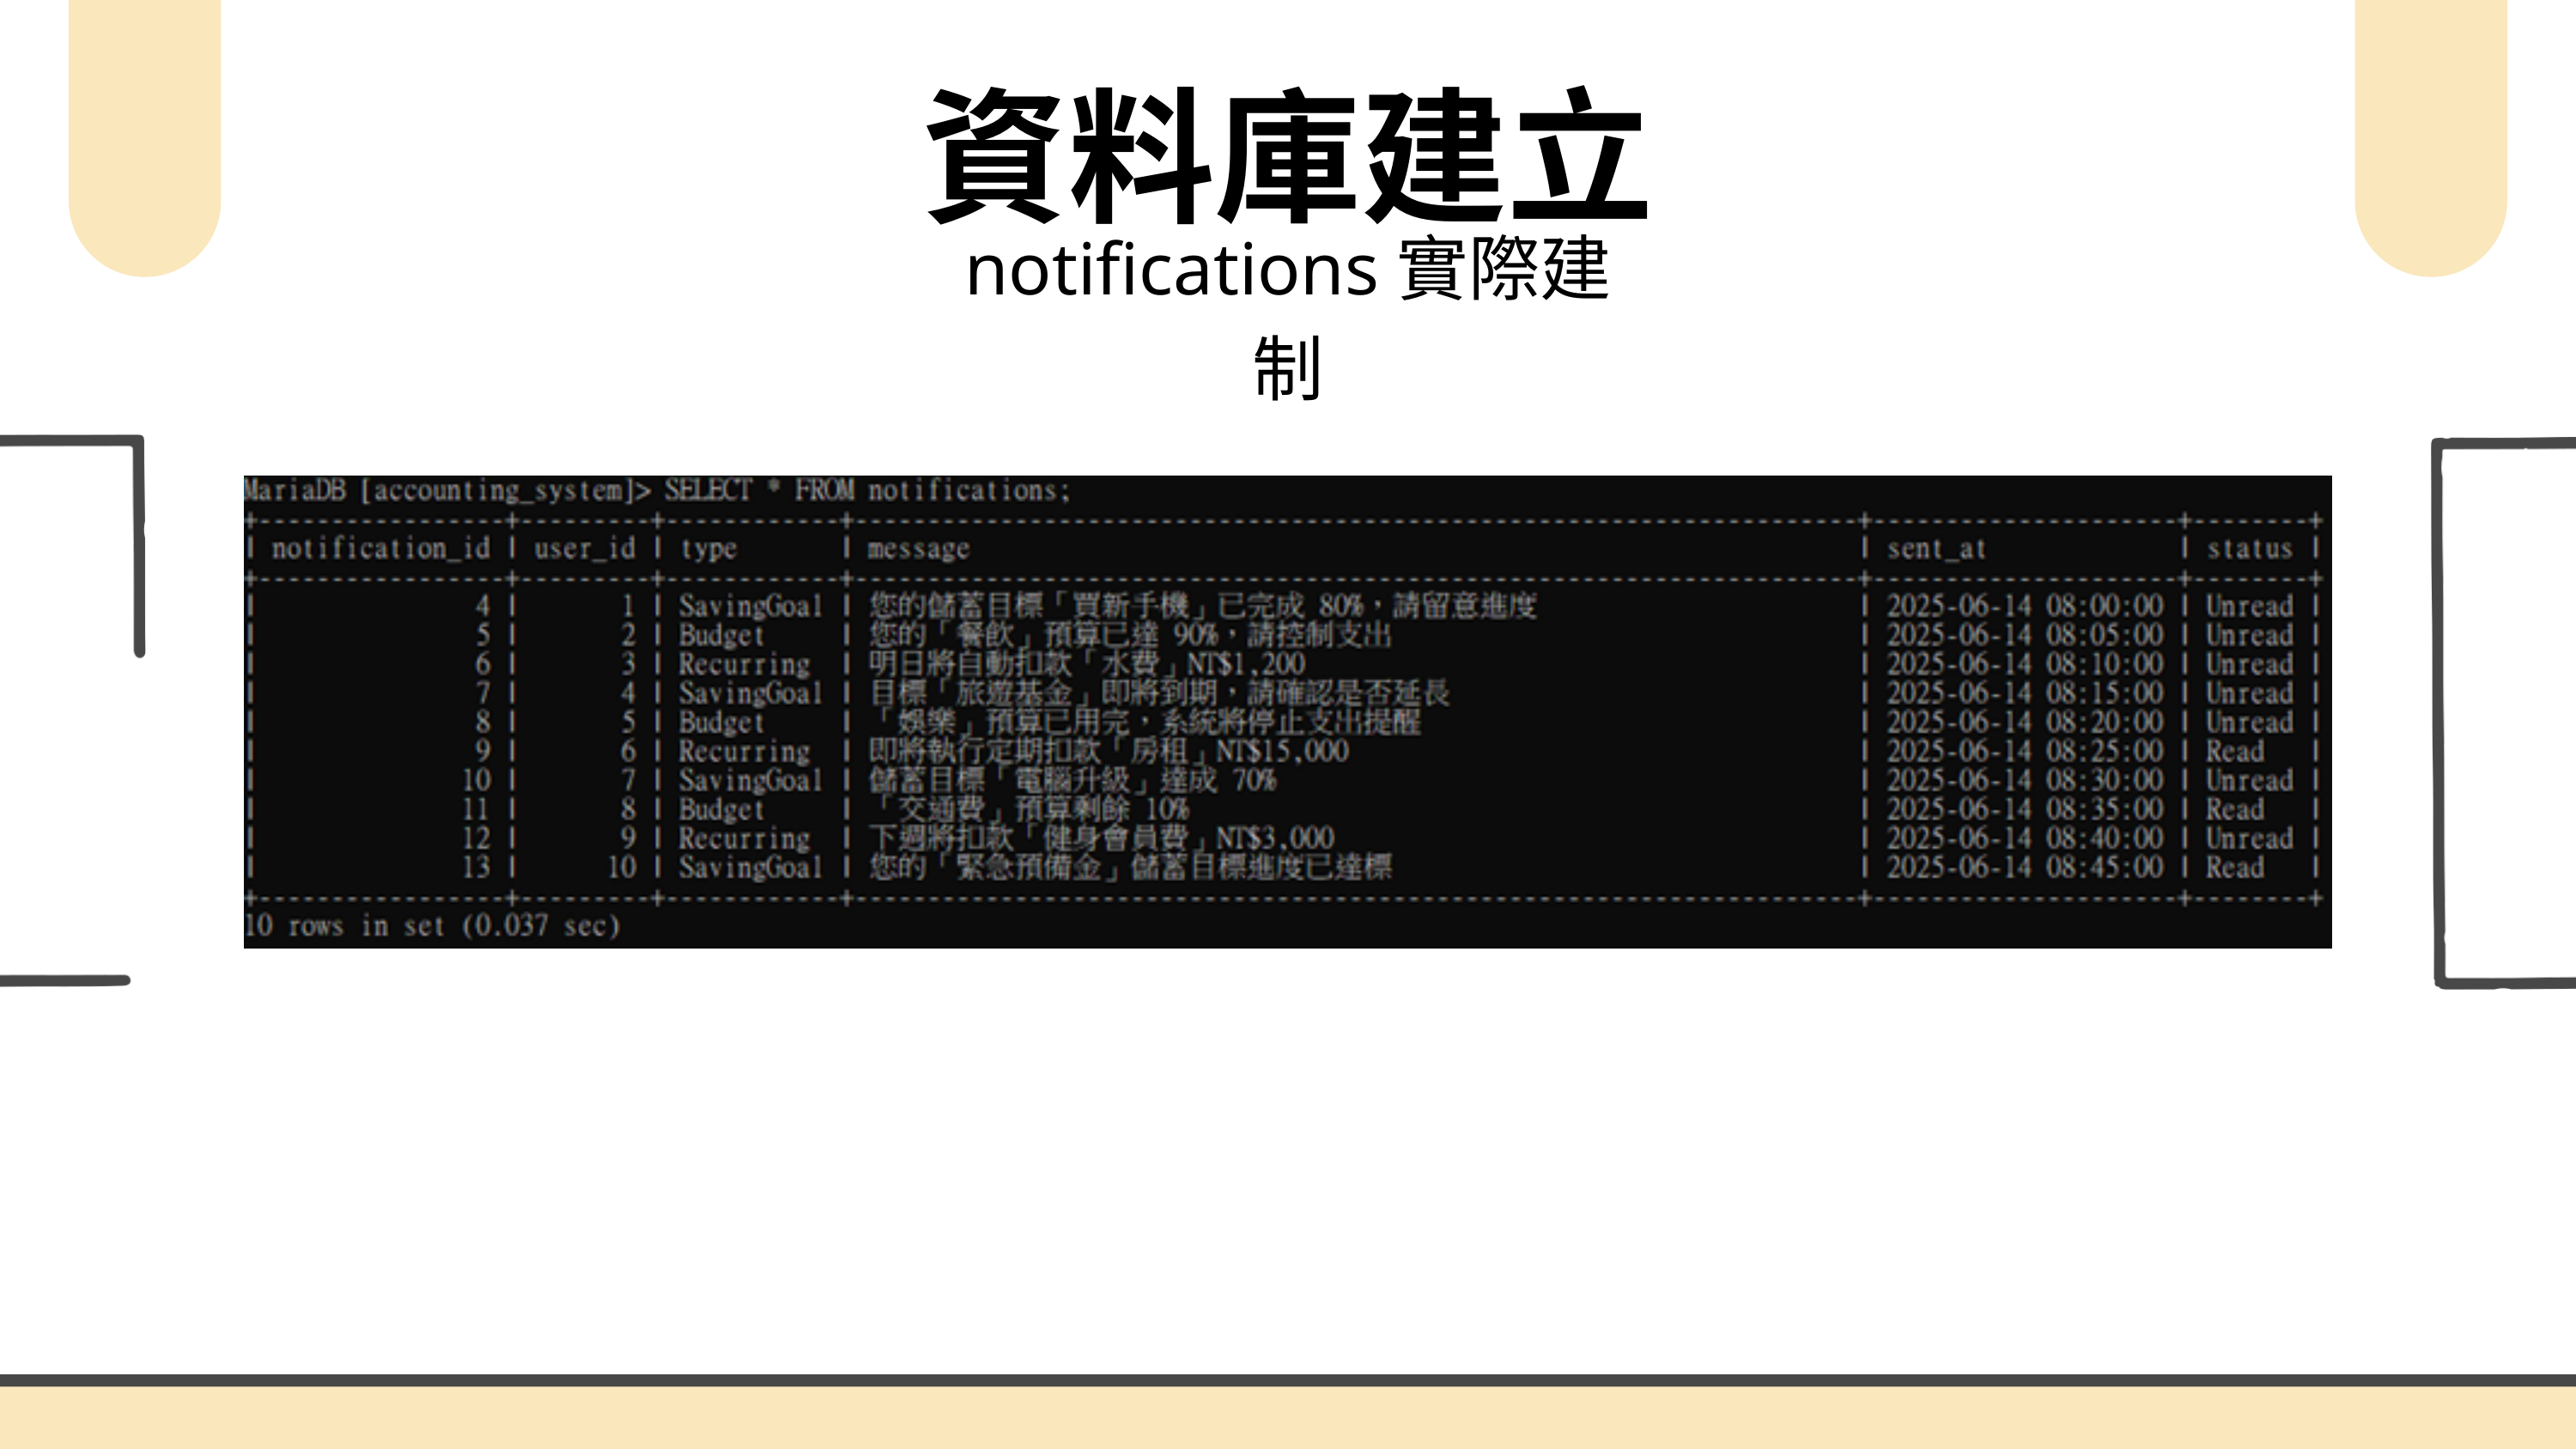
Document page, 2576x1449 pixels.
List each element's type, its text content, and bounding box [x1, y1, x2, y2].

text_box [0, 434, 146, 990]
text_box 資料庫建立 [686, 35, 1890, 241]
text_box [2431, 434, 2576, 990]
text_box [2354, 0, 2508, 277]
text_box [68, 0, 222, 277]
text_box notifications實際建制 [933, 209, 1643, 410]
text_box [0, 1379, 2576, 1449]
text_box [243, 476, 2332, 949]
